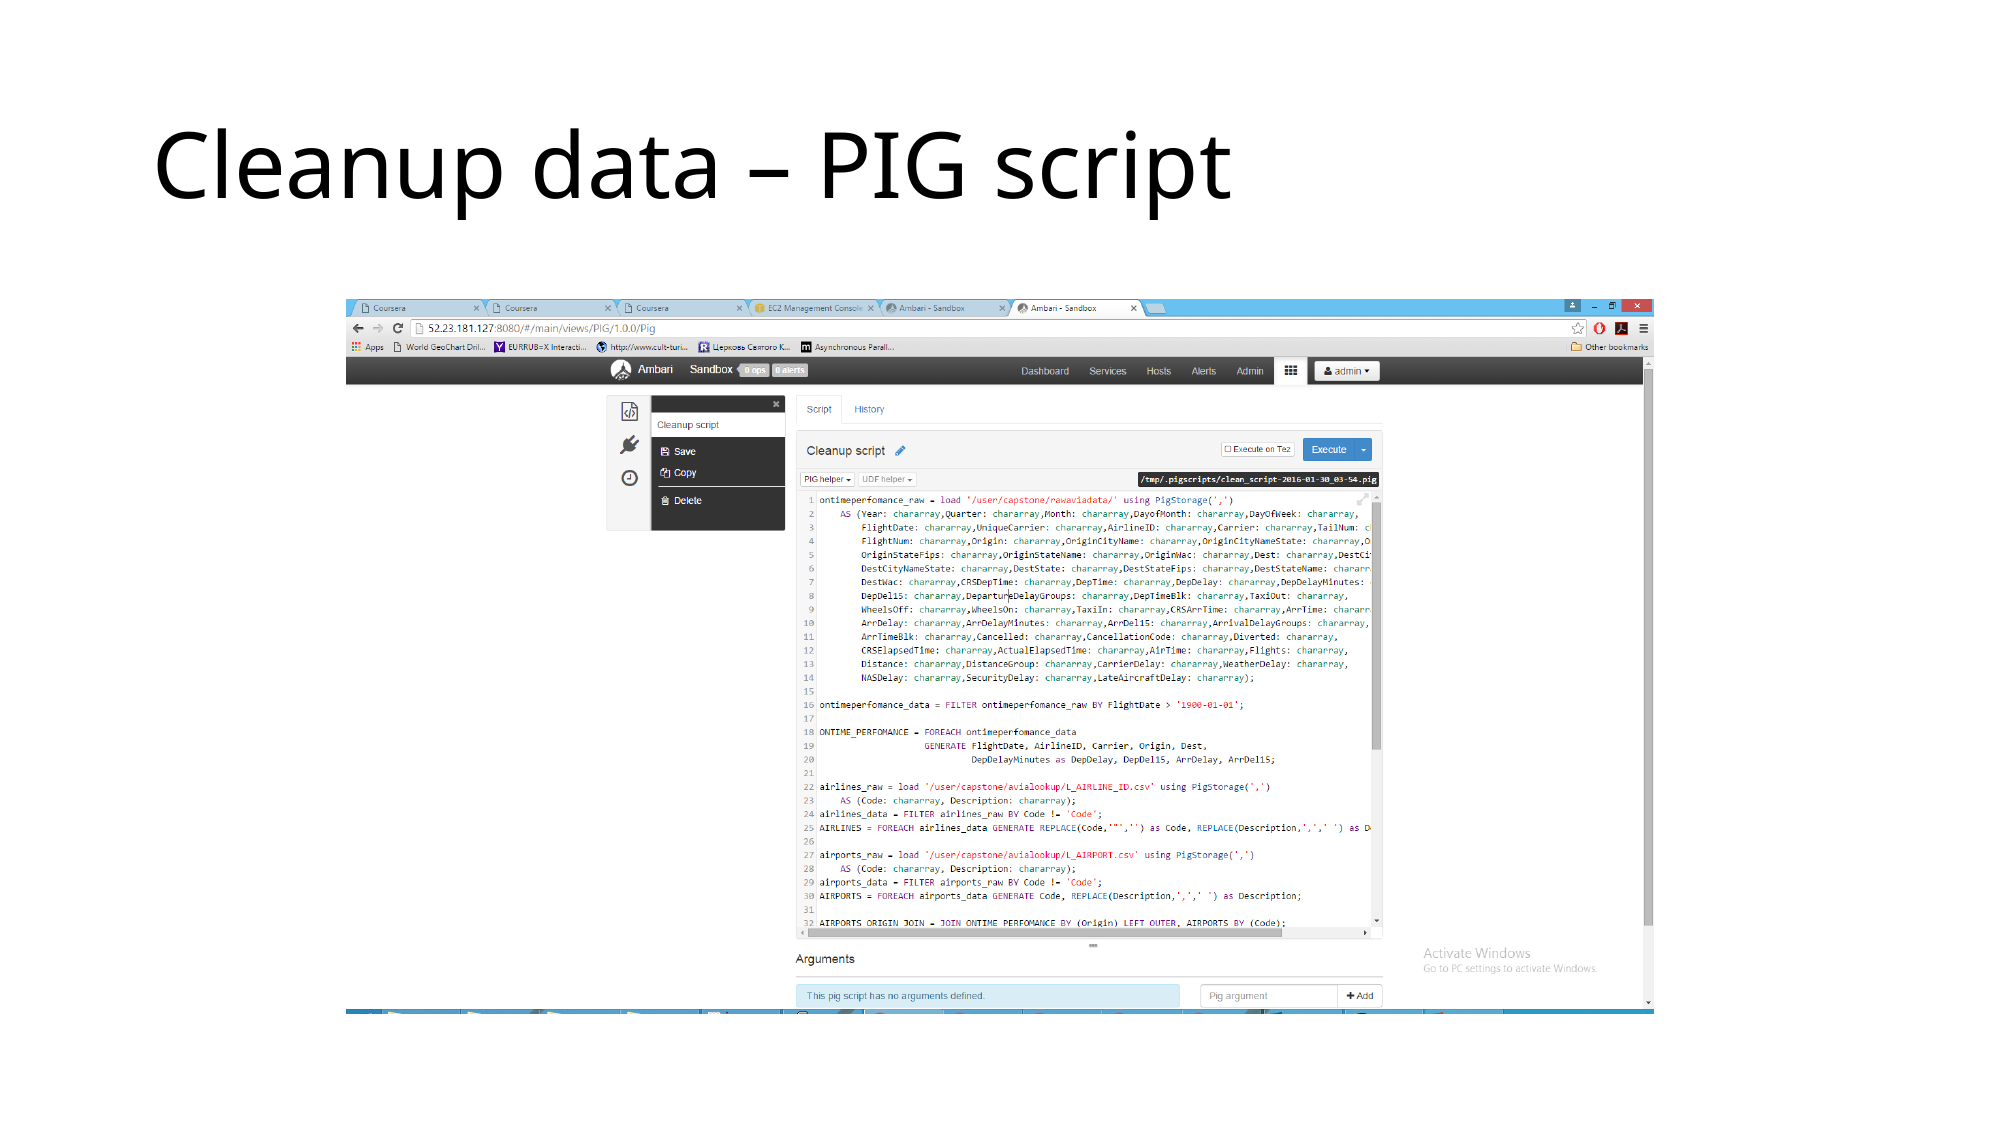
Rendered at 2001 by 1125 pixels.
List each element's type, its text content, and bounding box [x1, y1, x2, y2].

title Cleanup data – PIG script [137, 59, 1863, 278]
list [346, 299, 1654, 1014]
